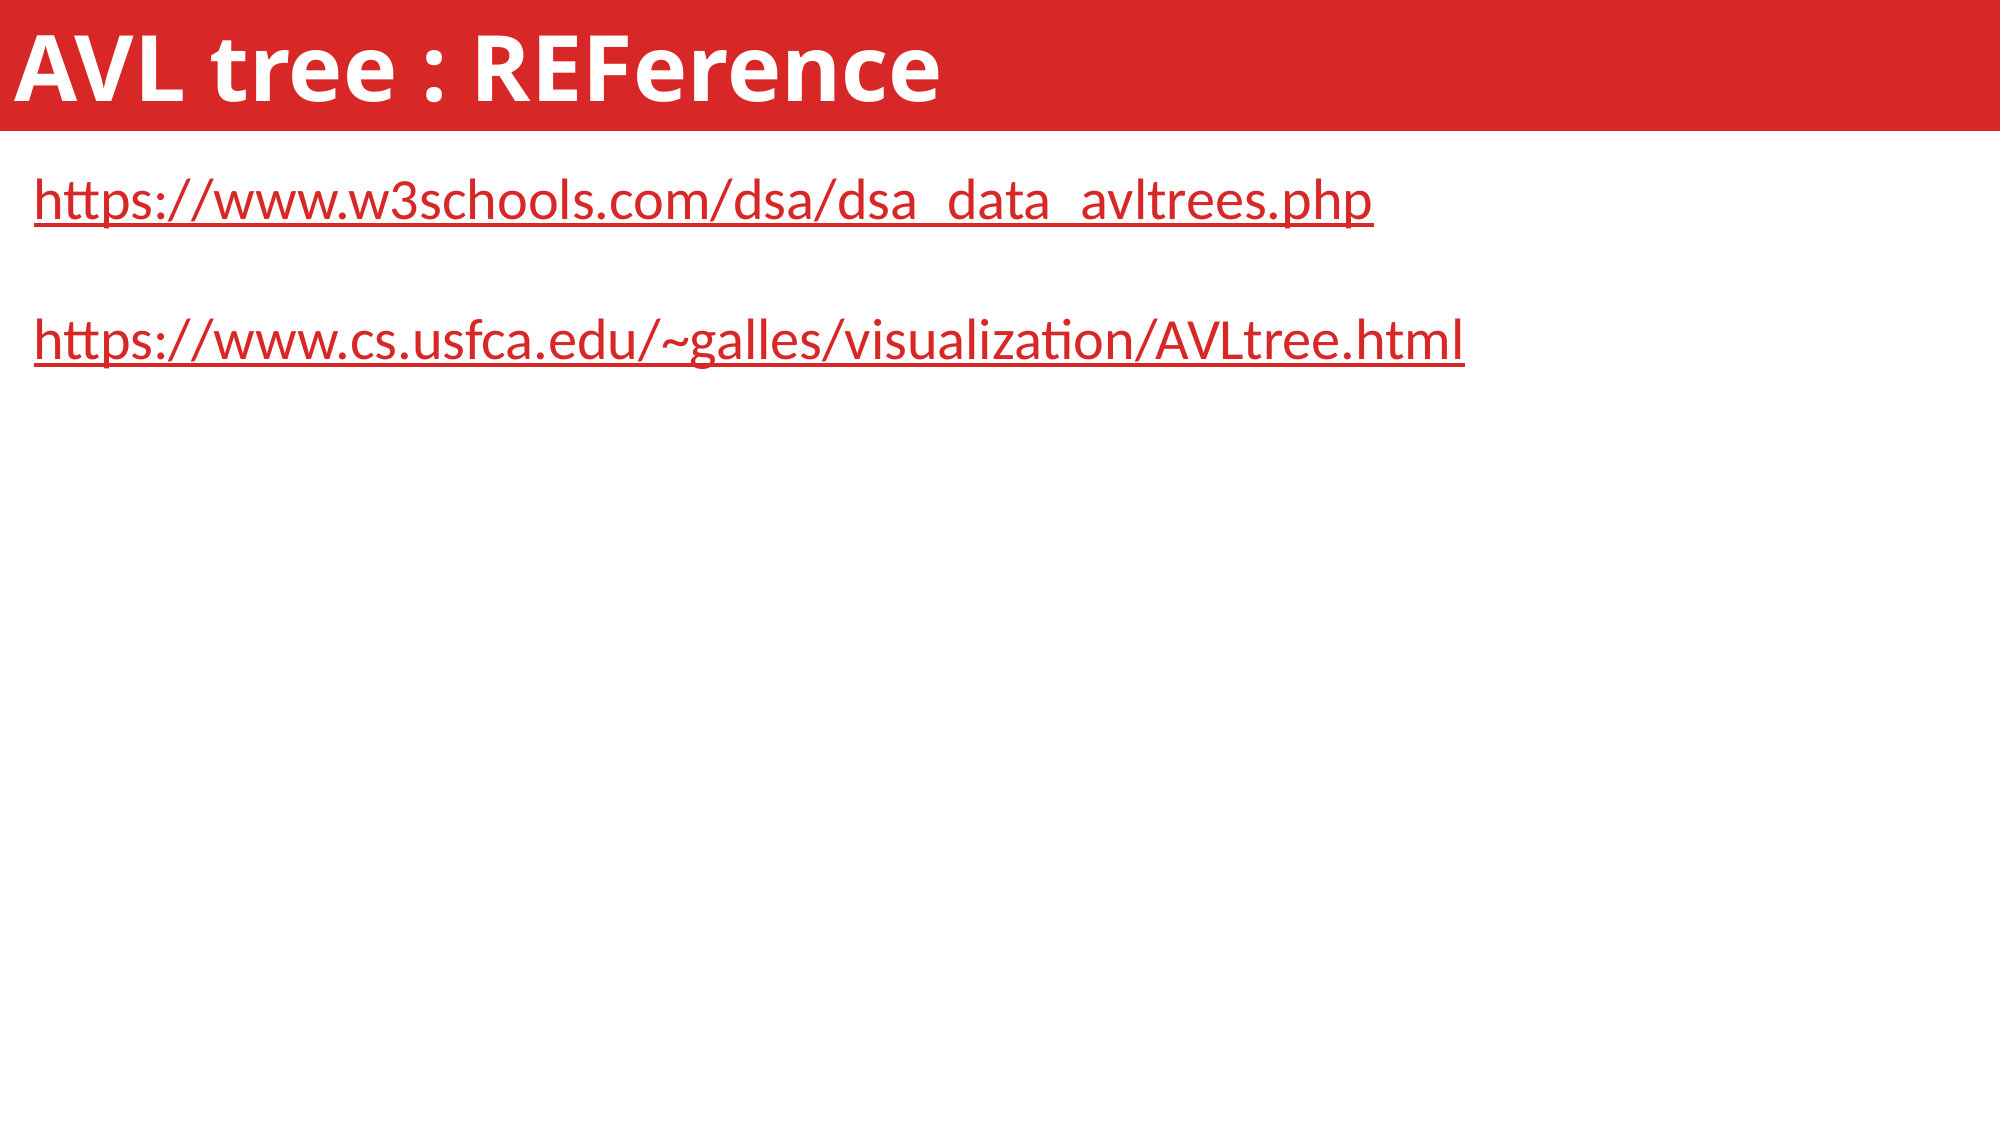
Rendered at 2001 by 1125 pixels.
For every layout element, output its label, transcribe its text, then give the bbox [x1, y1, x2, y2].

text_box AVL tree : REFerence [0, 0, 2000, 131]
text_box https://www.w3schools.com/dsa/dsa_data_avltrees.php https://www.cs.usfca.edu/~galles/visualization/AVLtree.html [18, 153, 1982, 449]
